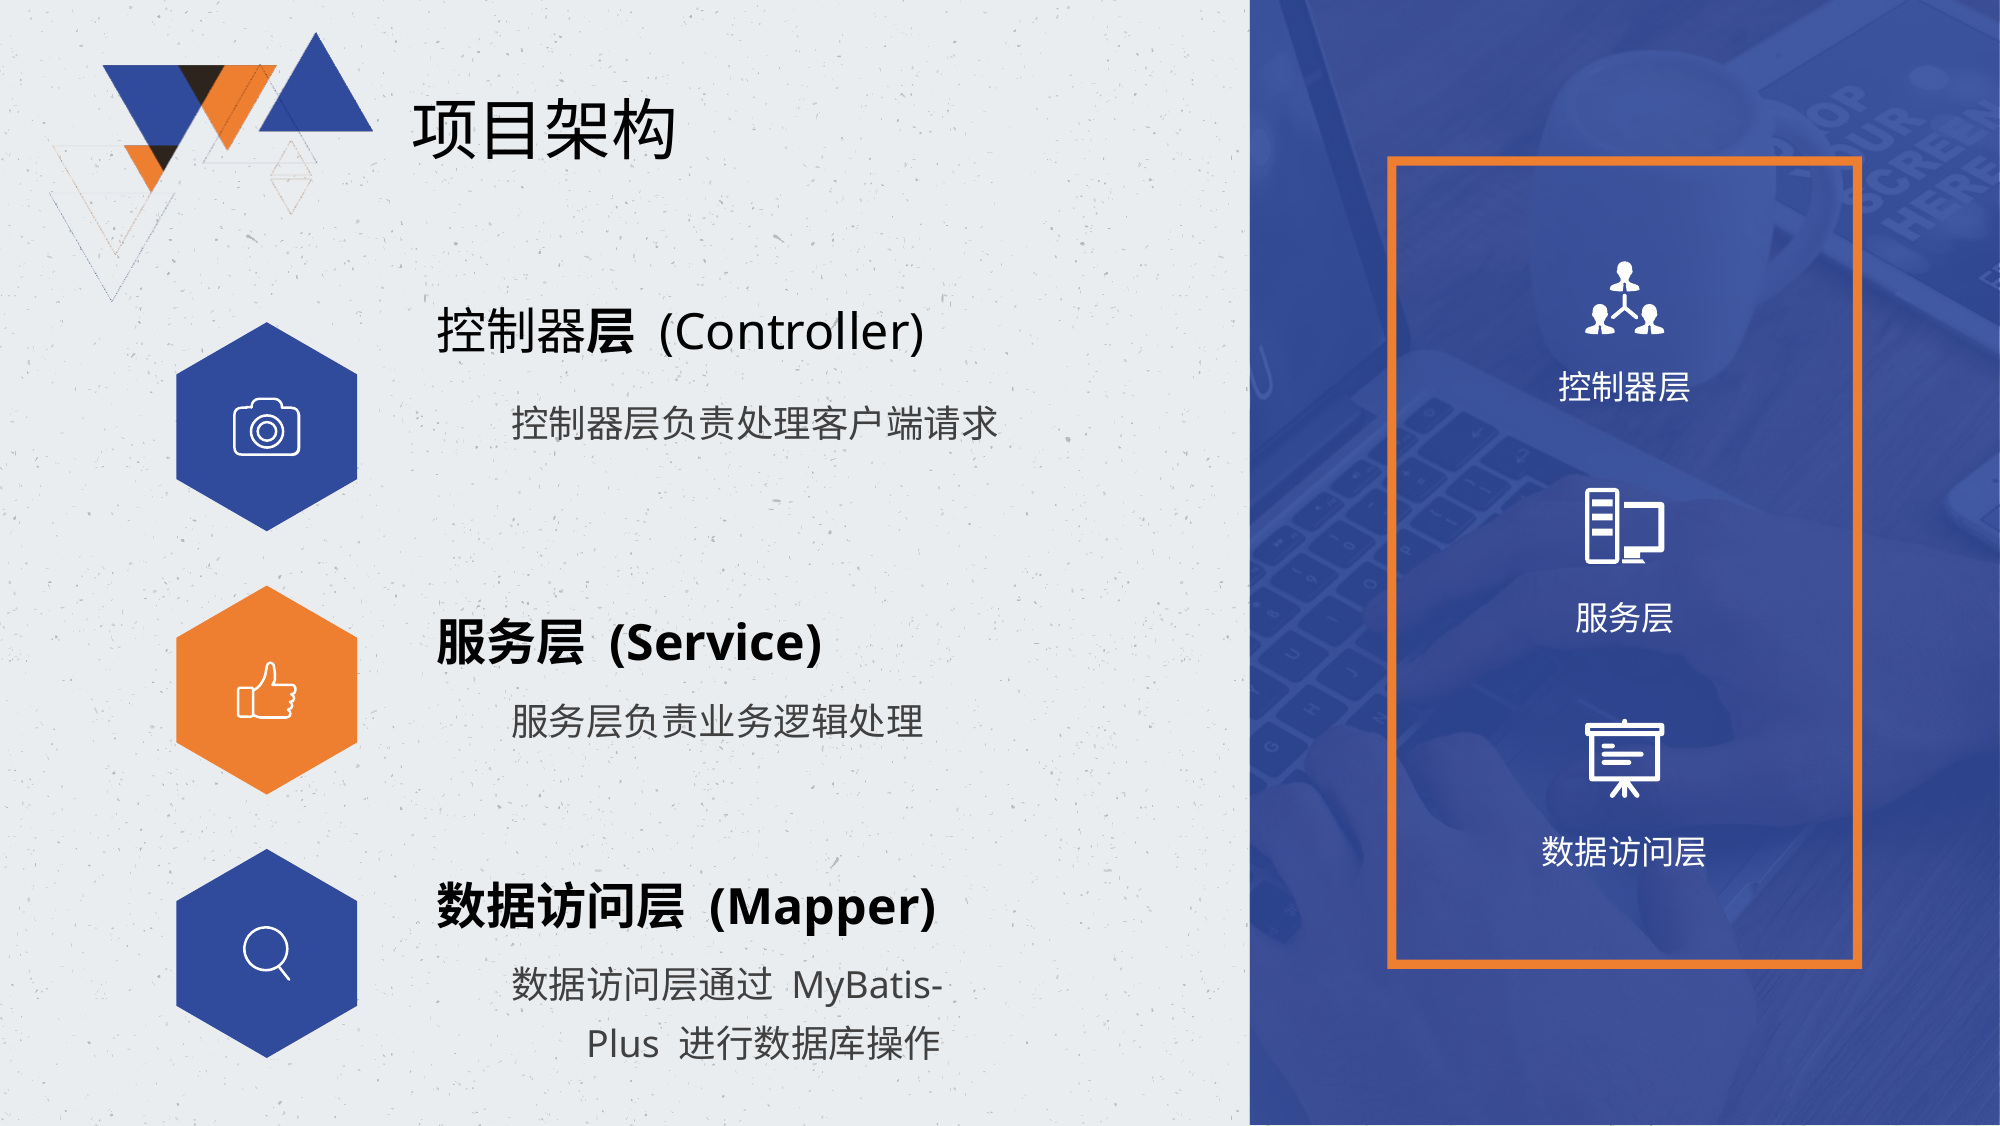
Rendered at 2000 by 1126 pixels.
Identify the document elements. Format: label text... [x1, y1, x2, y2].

text_box [1249, 0, 2000, 1126]
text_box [176, 585, 358, 795]
text_box 服务层 [1419, 589, 1830, 644]
picture [0, 0, 1249, 1126]
text_box 控制器层 [1419, 358, 1830, 414]
text_box 数据访问层 [1419, 823, 1830, 879]
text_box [421, 292, 1046, 454]
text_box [421, 866, 1009, 1074]
text_box [1584, 486, 1666, 566]
text_box [1584, 717, 1666, 800]
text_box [421, 603, 1009, 752]
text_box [176, 848, 358, 1058]
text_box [176, 322, 358, 532]
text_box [396, 80, 1092, 204]
text_box [1387, 156, 1863, 969]
text_box [1633, 302, 1666, 336]
text_box [1584, 260, 1641, 336]
